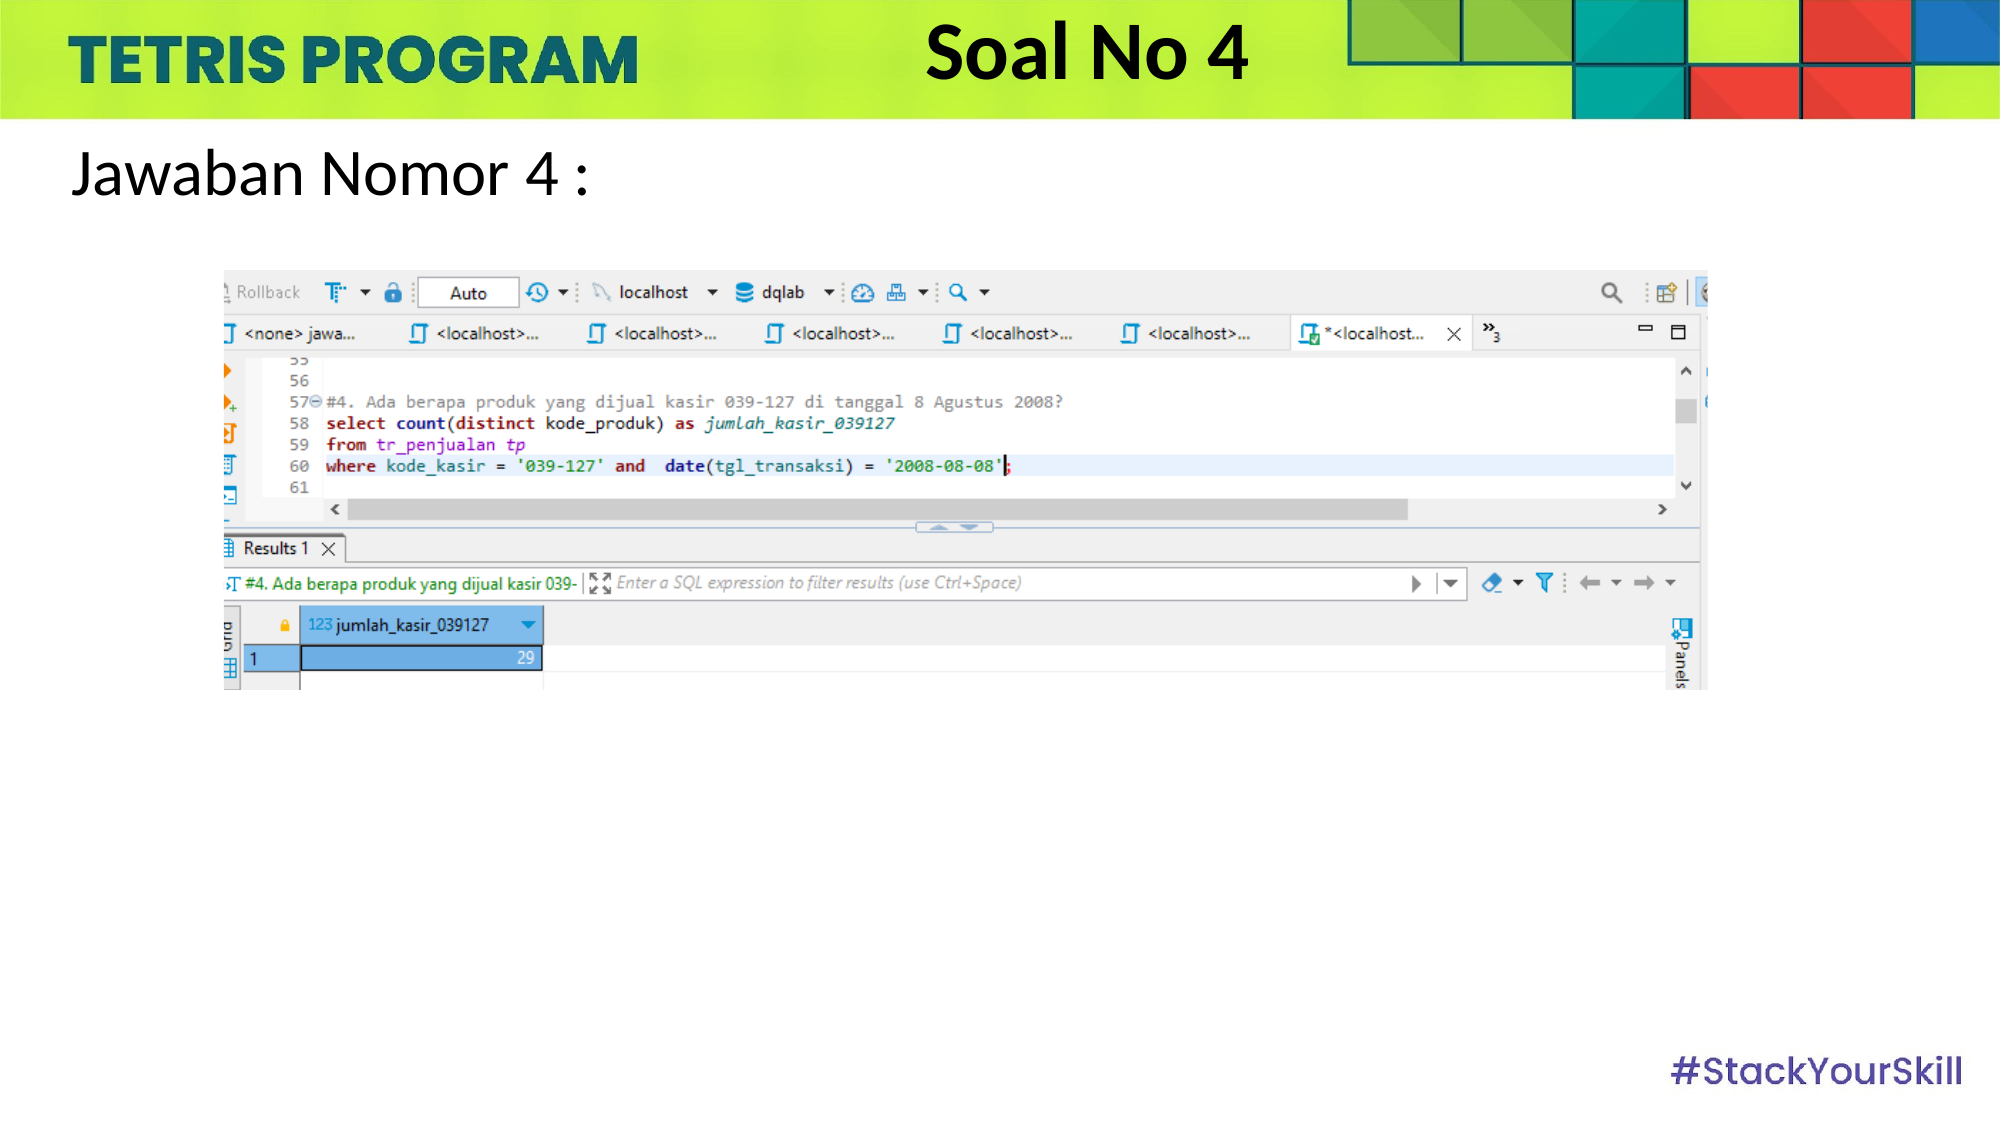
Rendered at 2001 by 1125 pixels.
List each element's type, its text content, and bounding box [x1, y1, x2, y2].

subtitle Jawaban Nomor 4 : [56, 130, 1495, 504]
picture [0, 0, 2000, 1125]
subtitle Soal No 4 [874, 0, 1302, 113]
